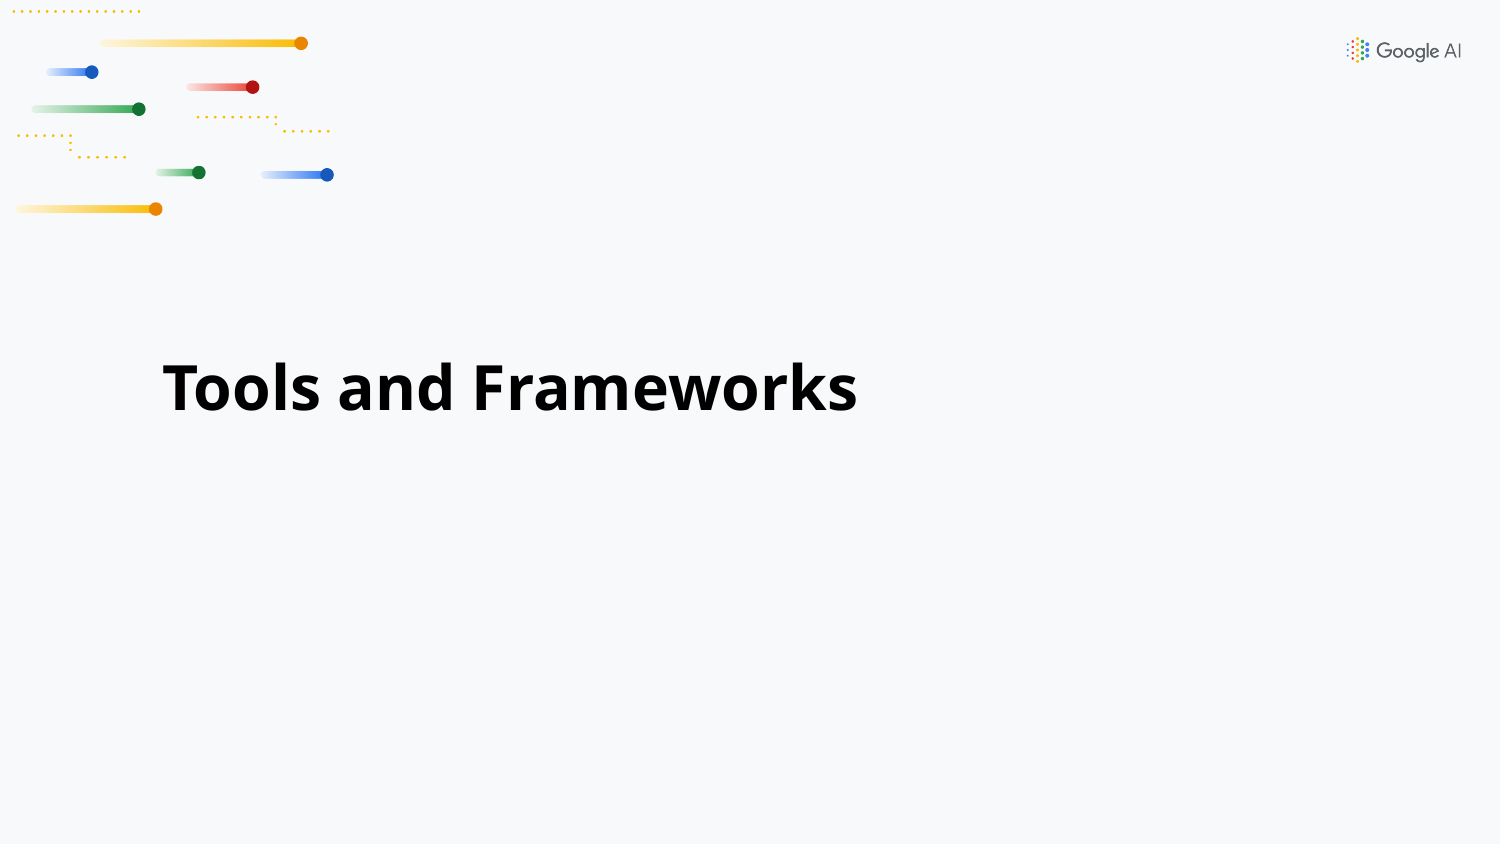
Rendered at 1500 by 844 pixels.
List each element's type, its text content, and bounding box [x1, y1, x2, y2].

picture [6, 10, 336, 216]
picture [1343, 31, 1476, 69]
text_box Tools and Frameworks [147, 295, 1120, 501]
